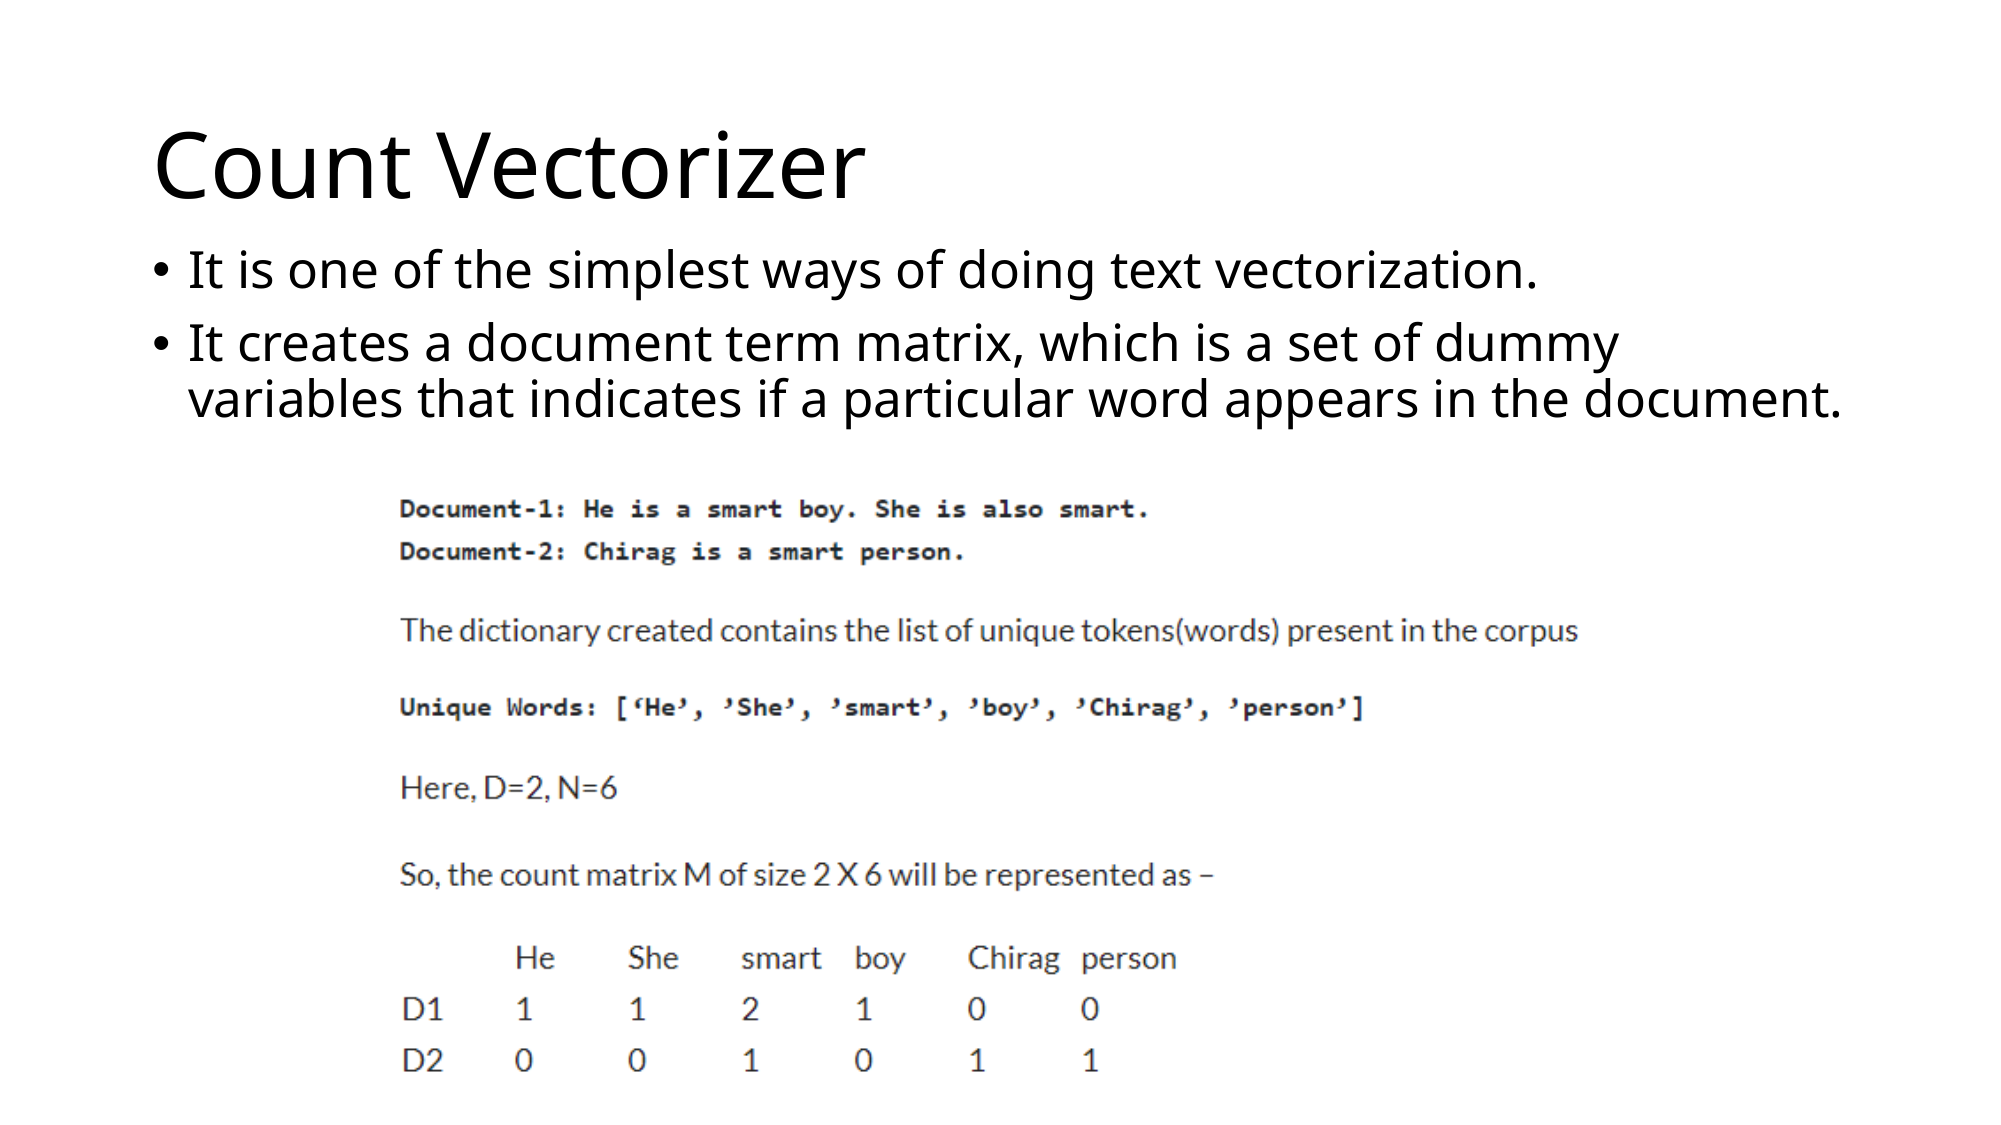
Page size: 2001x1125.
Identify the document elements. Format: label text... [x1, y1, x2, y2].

picture [355, 476, 1667, 1102]
list It is one of the simplest ways of doing text vectorization. It creates a document term matrix, which is a set of dummy variables that indicates if a particular word appears in the document. [137, 236, 1863, 489]
title Count Vectorizer [137, 59, 1863, 236]
